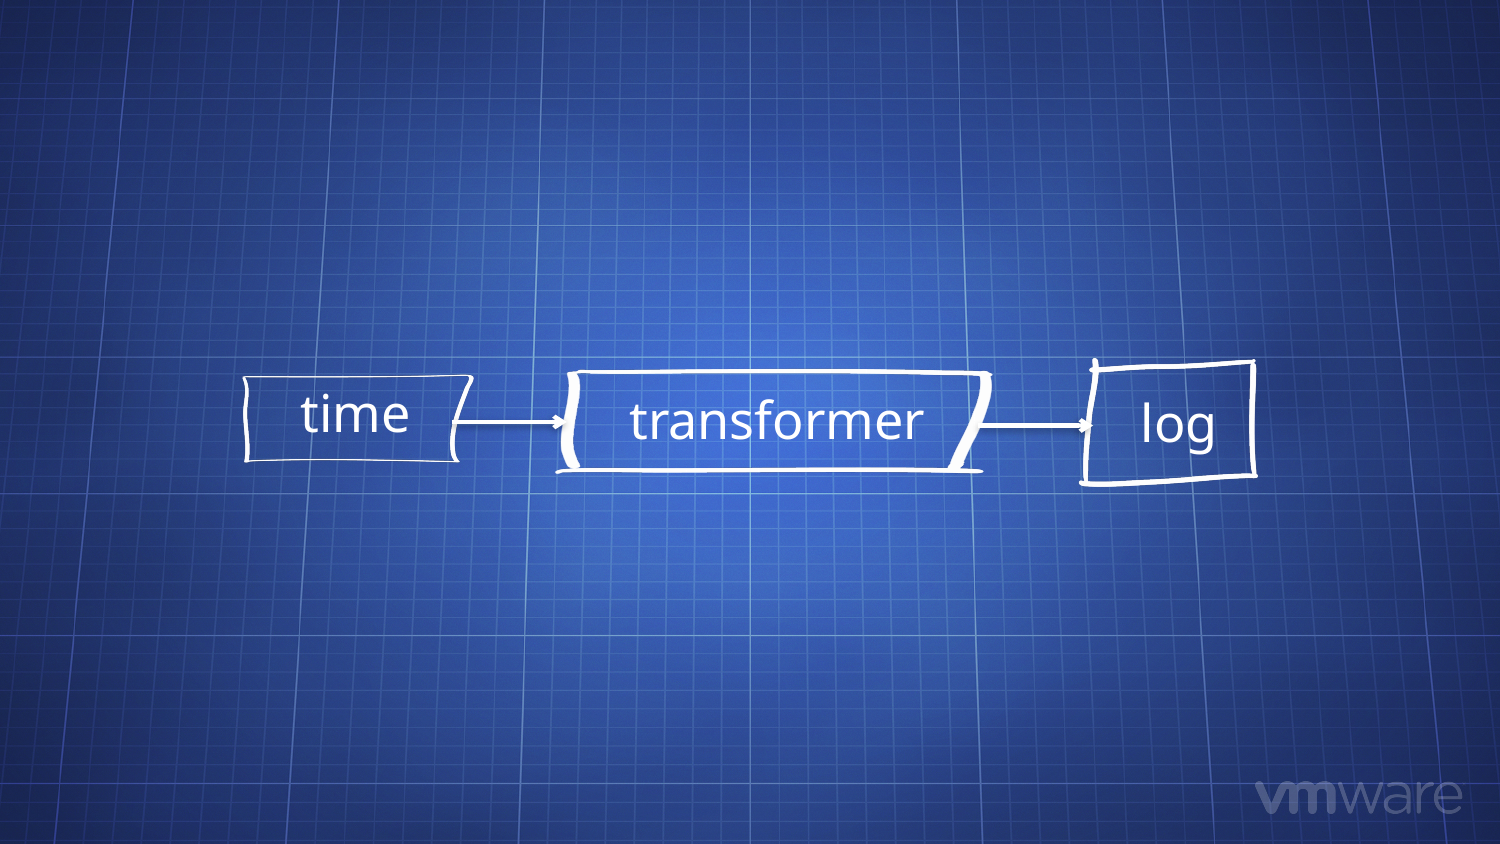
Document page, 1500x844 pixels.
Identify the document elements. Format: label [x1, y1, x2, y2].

text_box [236, 350, 1264, 494]
picture [0, 0, 1500, 844]
